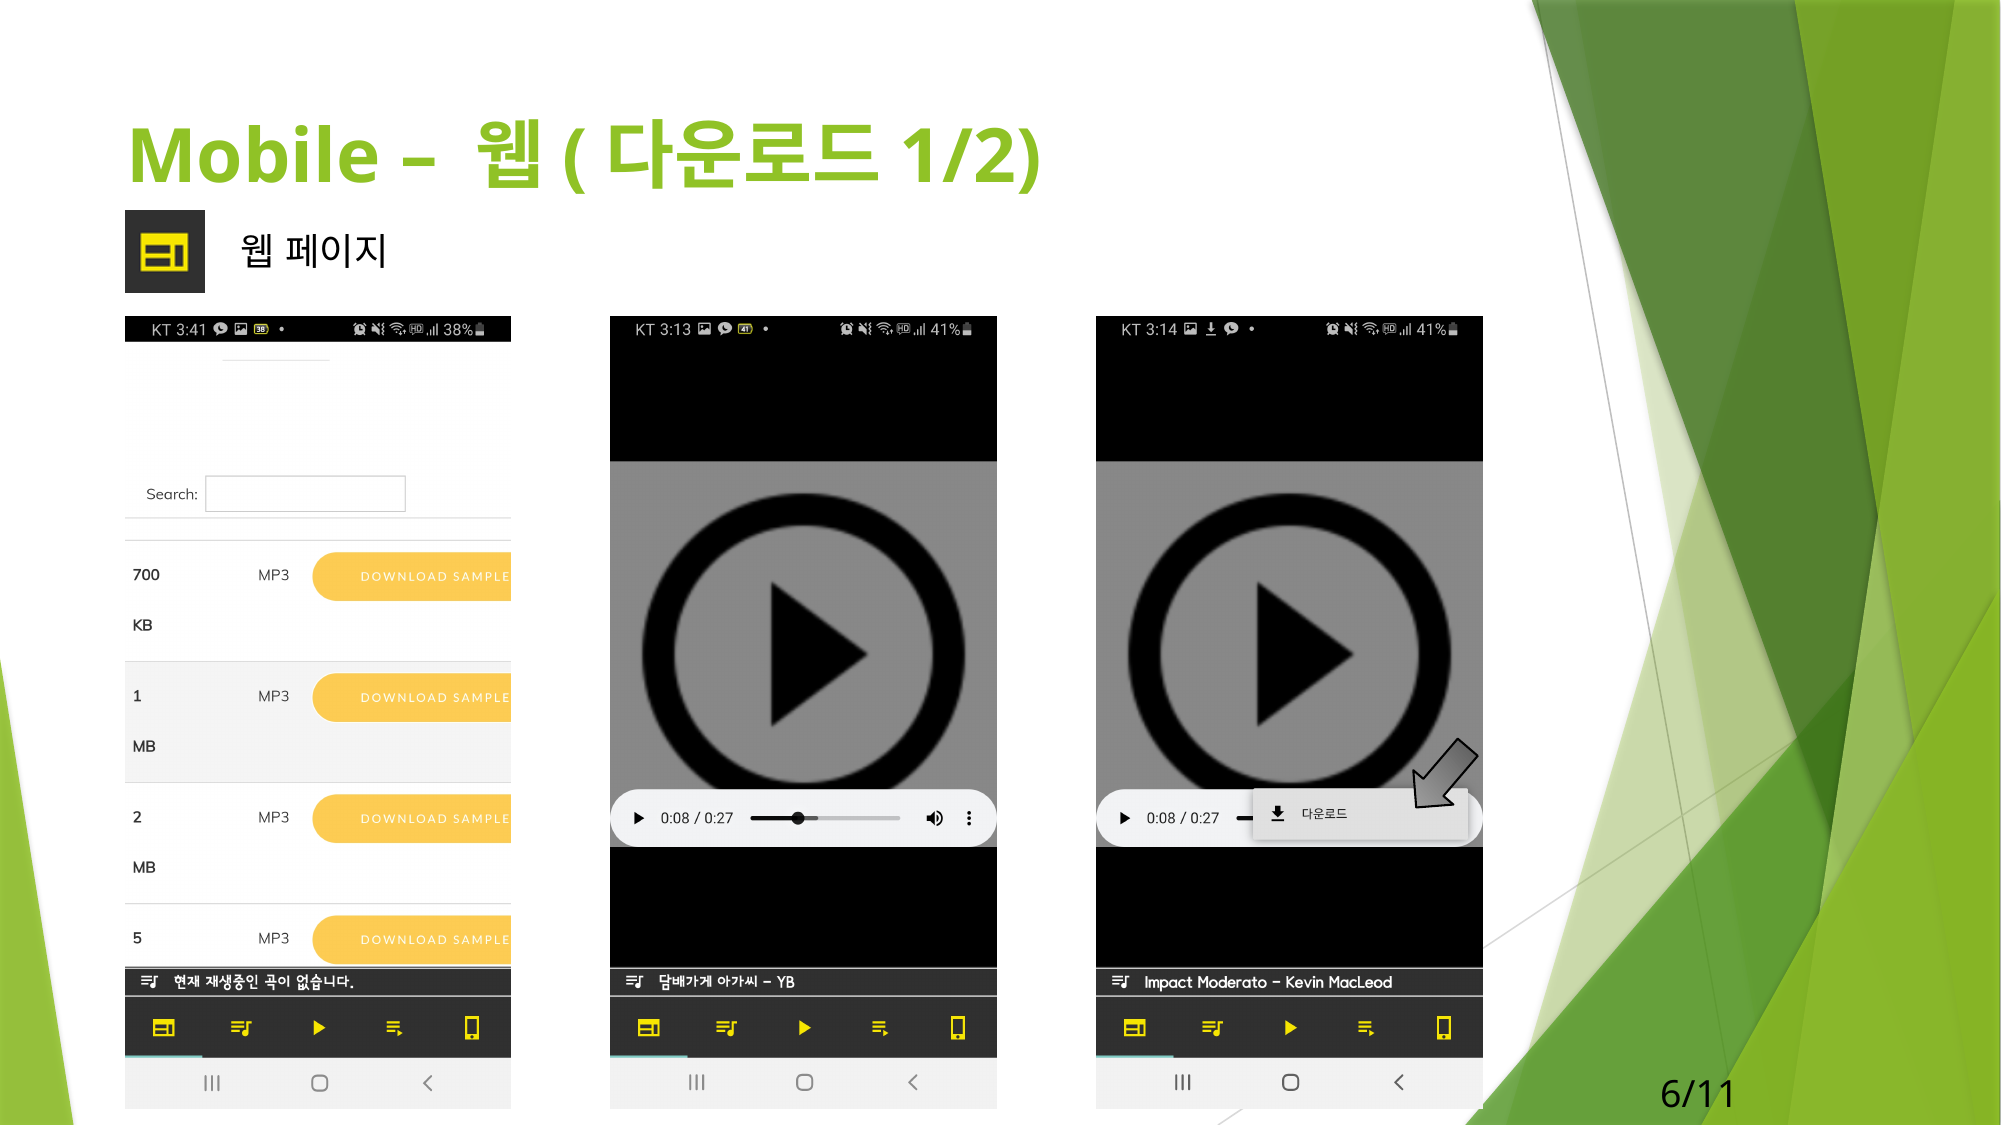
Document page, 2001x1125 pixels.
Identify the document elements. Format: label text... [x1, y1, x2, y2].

text_box 웹 페이지 [209, 220, 404, 281]
picture [610, 316, 997, 1110]
picture [124, 209, 206, 293]
picture [124, 316, 512, 1110]
picture [1096, 316, 1483, 1110]
title Mobile – 웹(다운로드1/2) [111, 99, 1522, 317]
text_box 6/11 [1645, 1062, 1754, 1123]
